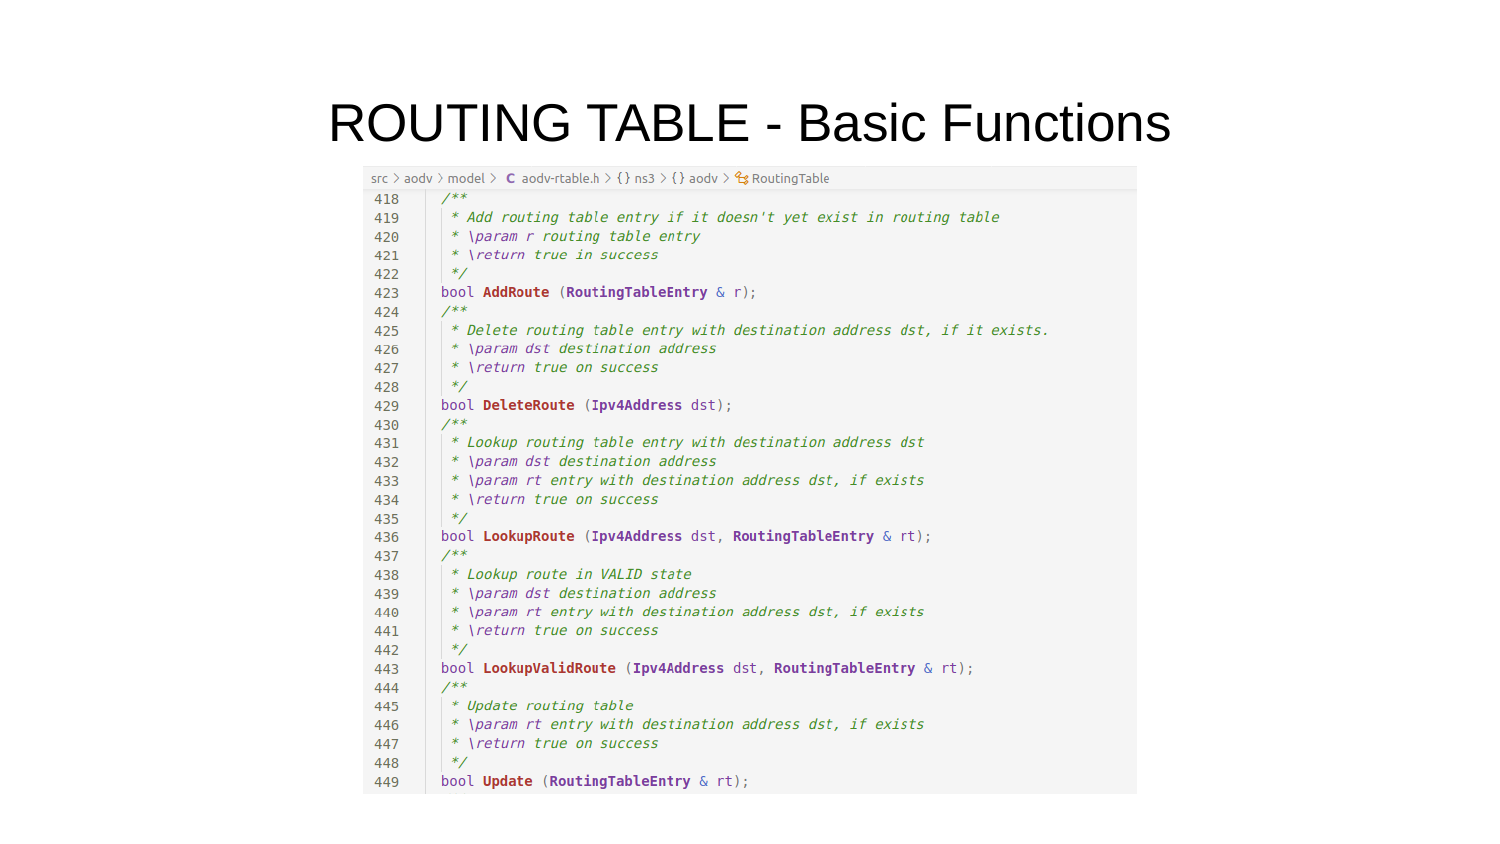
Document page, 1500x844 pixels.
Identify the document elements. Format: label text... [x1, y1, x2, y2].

picture [362, 166, 1138, 794]
title ROUTING TABLE - Basic Functions [51, 72, 1449, 167]
